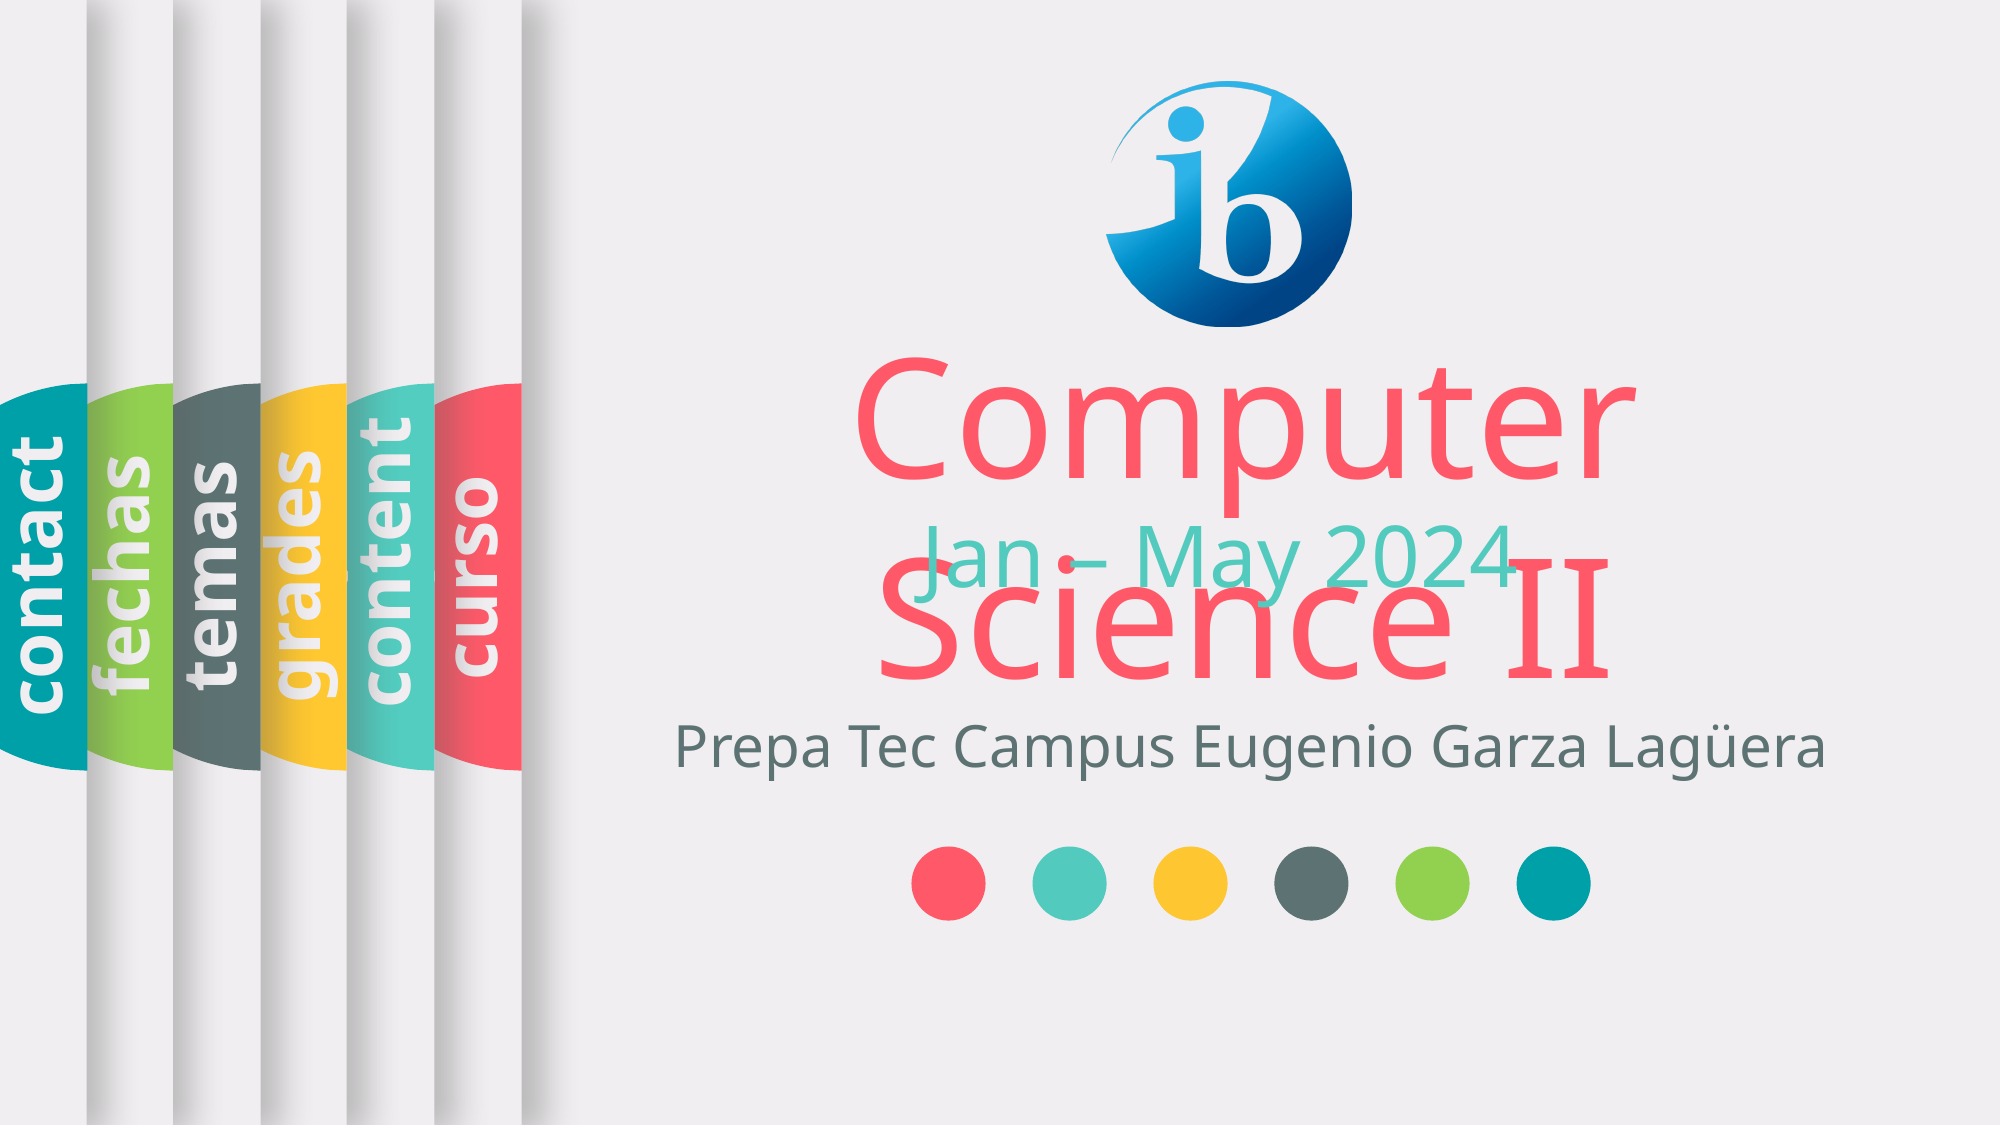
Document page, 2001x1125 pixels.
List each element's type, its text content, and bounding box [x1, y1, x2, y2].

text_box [435, 0, 522, 1125]
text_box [911, 846, 1591, 921]
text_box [347, 0, 435, 1125]
text_box Computer Science II [567, 304, 1933, 720]
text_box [261, 0, 347, 1125]
picture [1106, 81, 1352, 327]
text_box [173, 0, 261, 1125]
text_box Prepa Tec Campus Eugenio Garza Lagüera [654, 702, 1849, 787]
text_box Jan – May 2024 [634, 494, 1829, 612]
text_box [88, 0, 173, 1125]
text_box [0, 0, 88, 1125]
